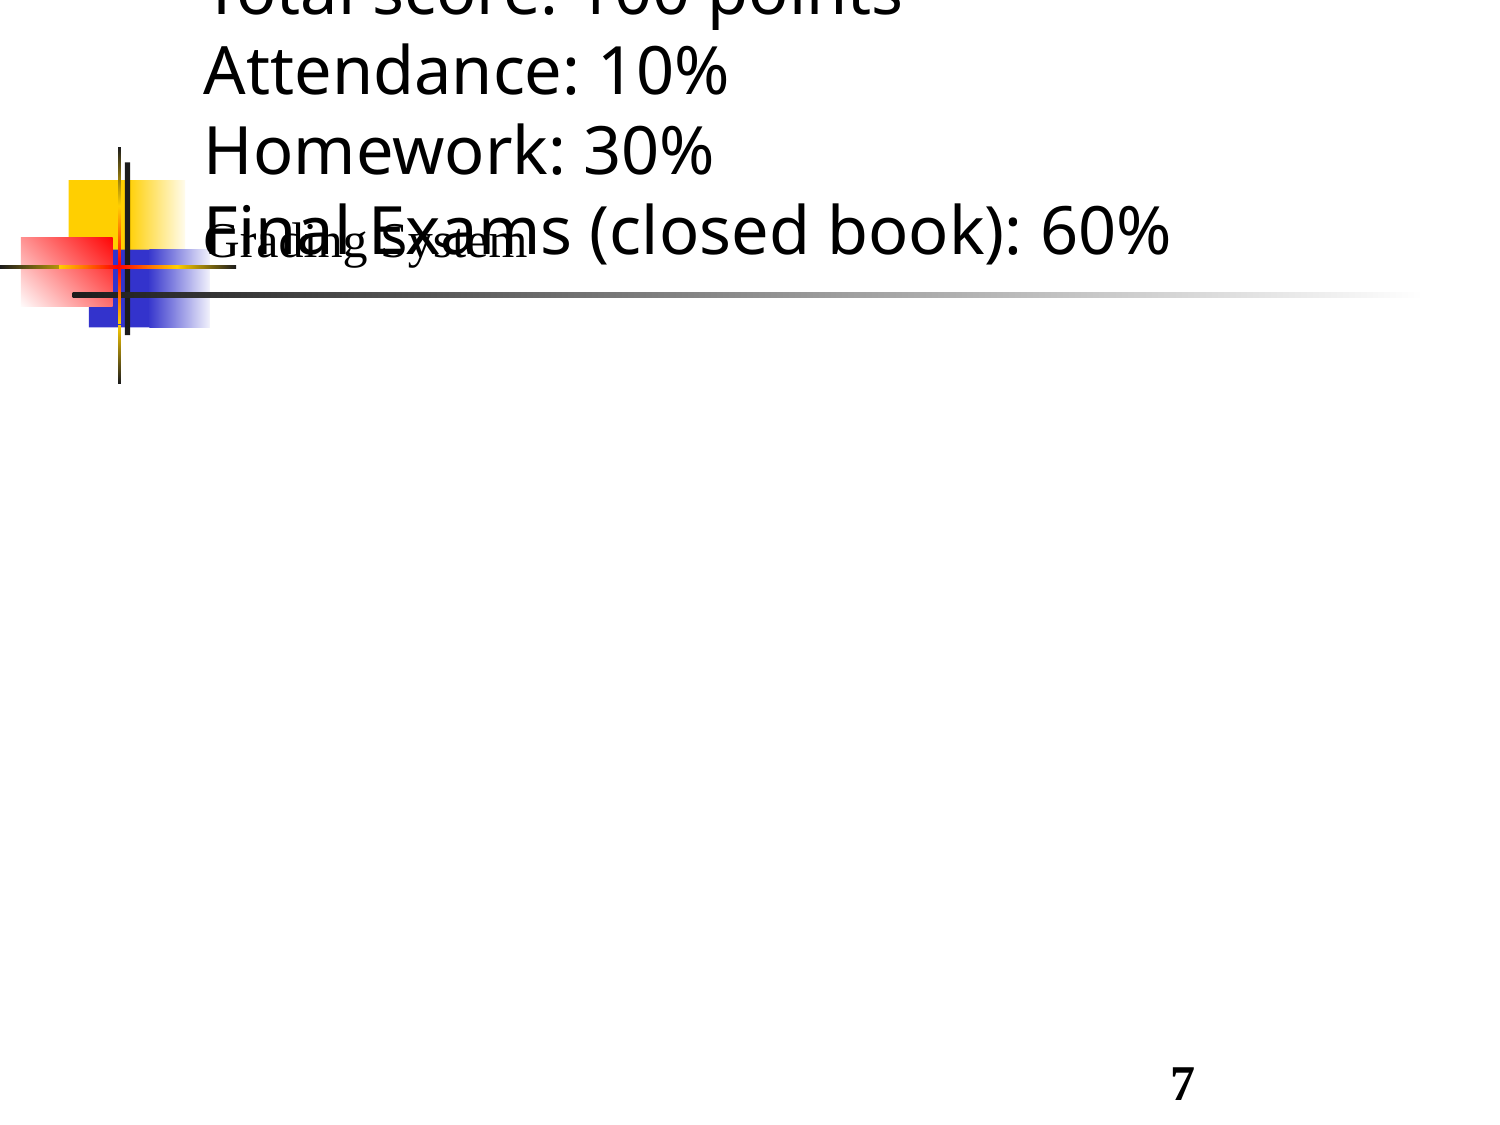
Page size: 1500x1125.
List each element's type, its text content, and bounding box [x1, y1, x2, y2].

list Total score: 100 points Attendance: 10% Homework: 30% Final Exams (closed book): 60% [188, 35, 1468, 275]
text_box 7 [1155, 1042, 1468, 1118]
